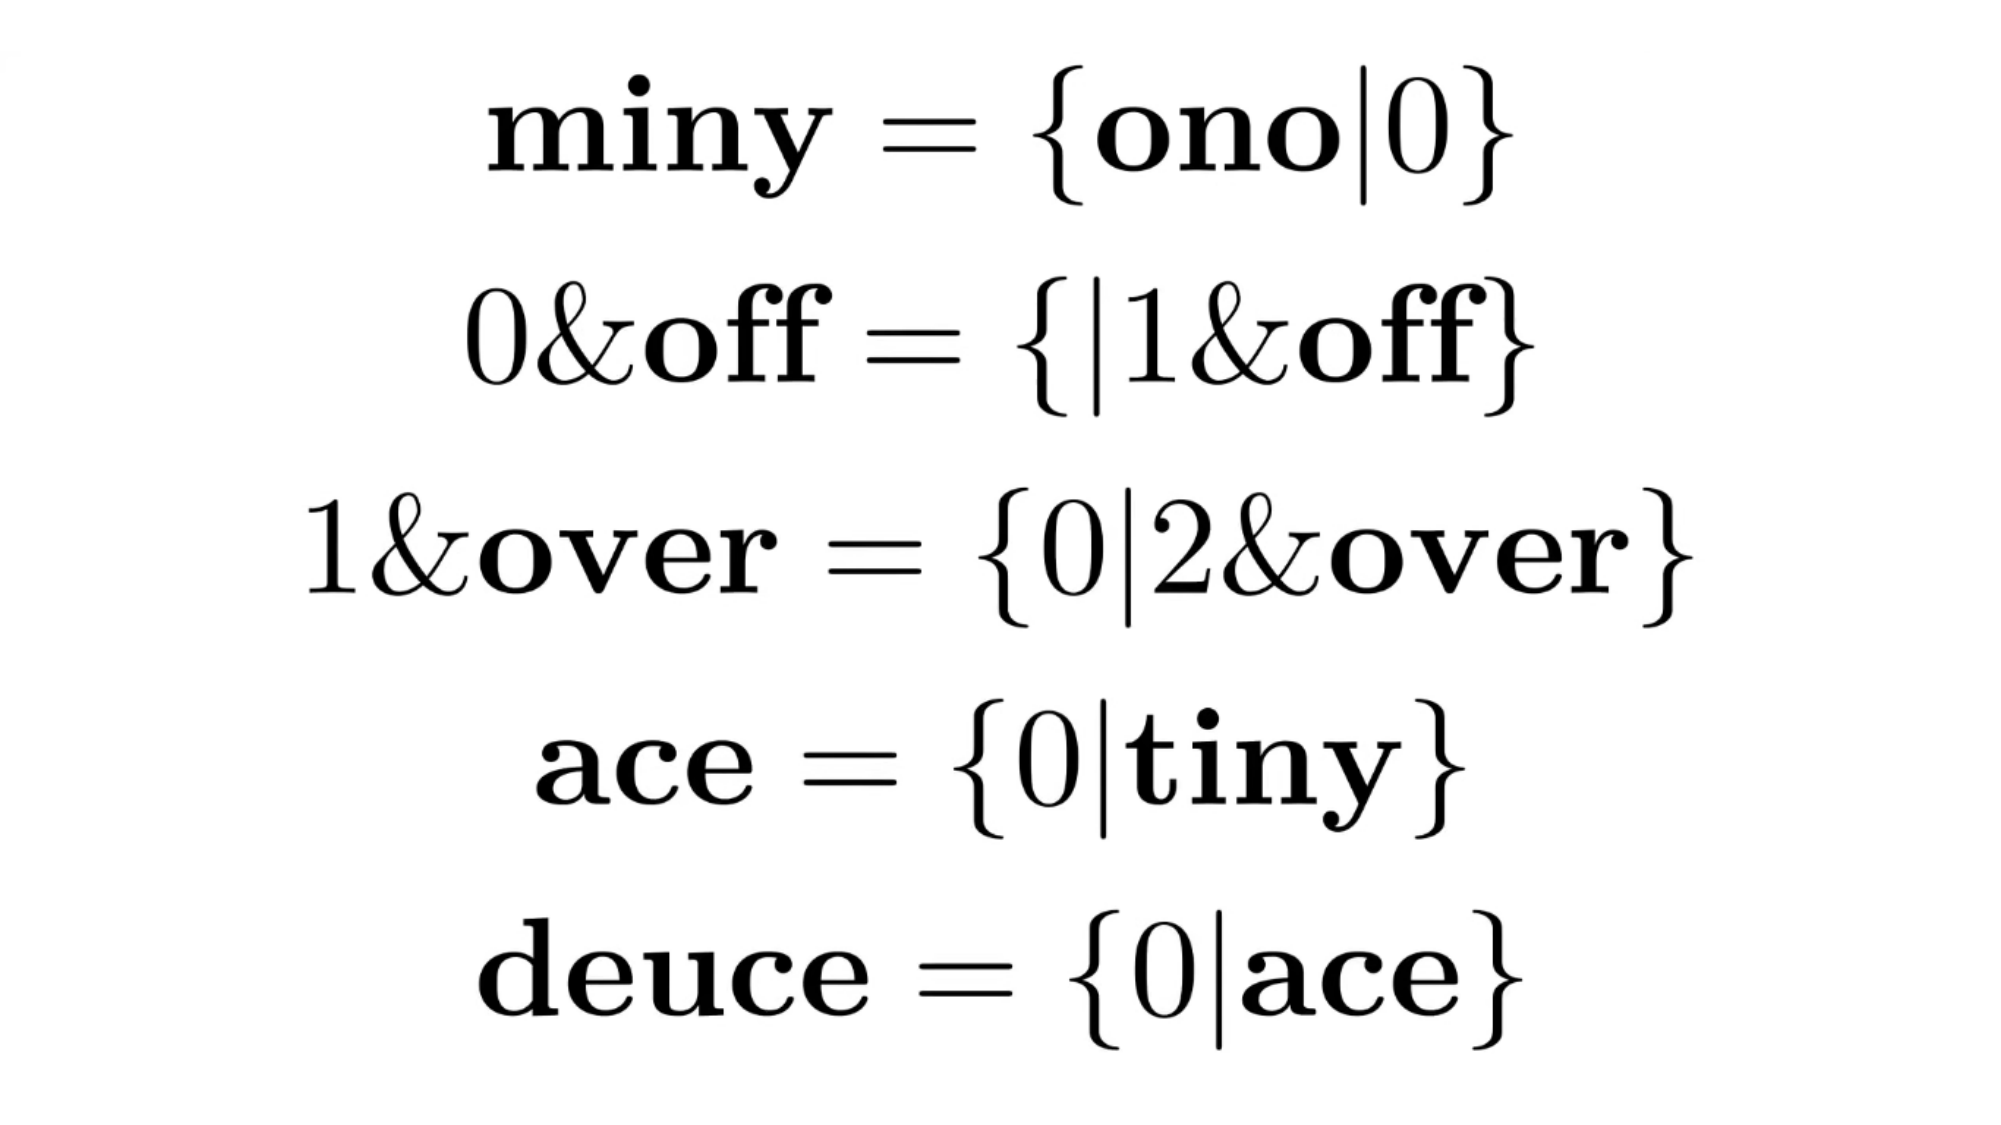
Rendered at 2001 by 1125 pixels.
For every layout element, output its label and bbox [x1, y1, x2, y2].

list [0, 51, 2000, 1074]
